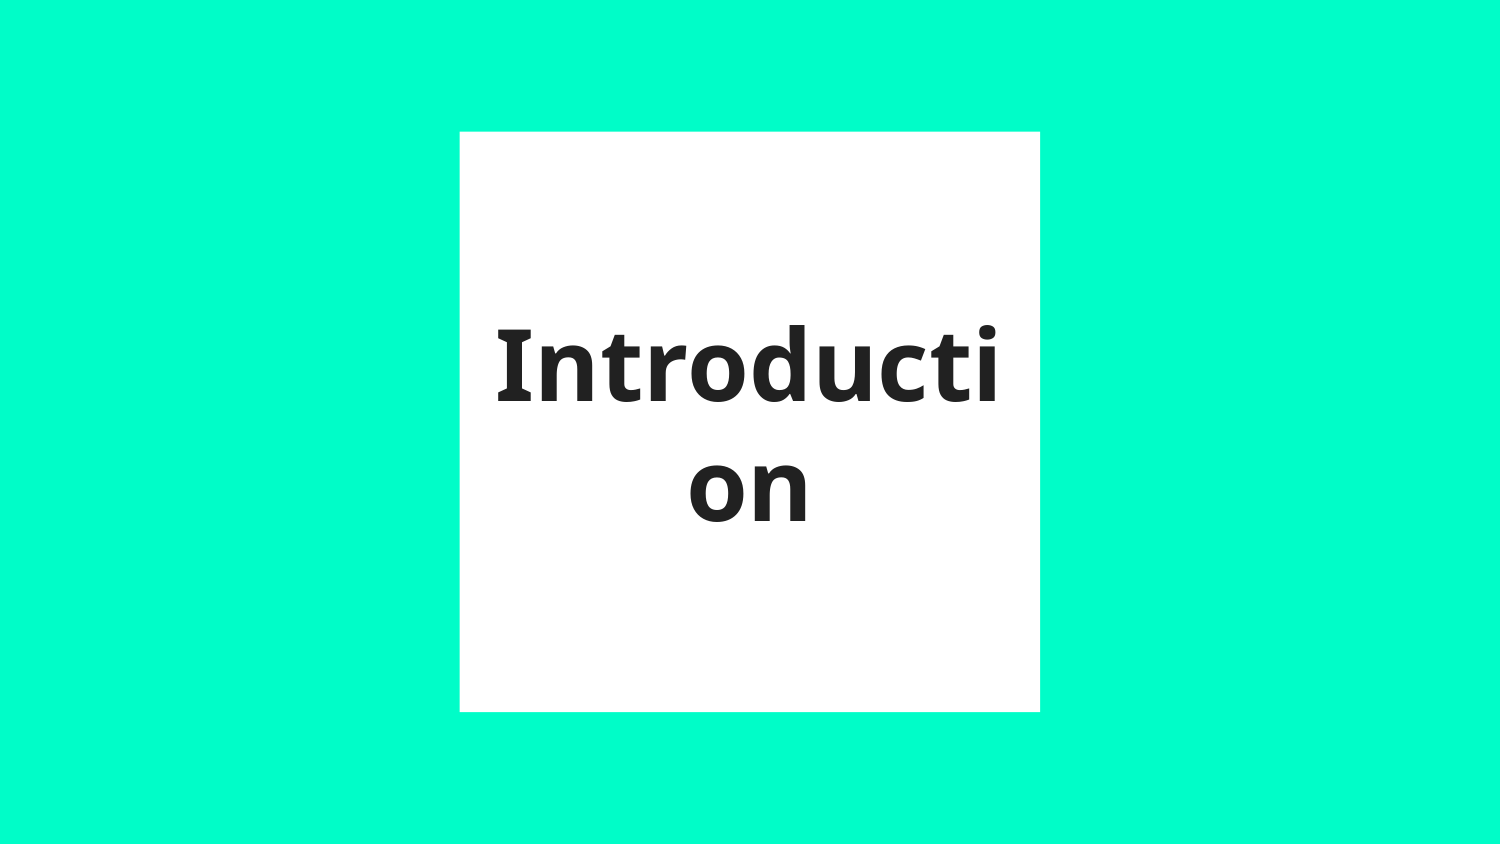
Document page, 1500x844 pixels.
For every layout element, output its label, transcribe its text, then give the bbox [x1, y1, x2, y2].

title Introduction [459, 131, 1041, 713]
